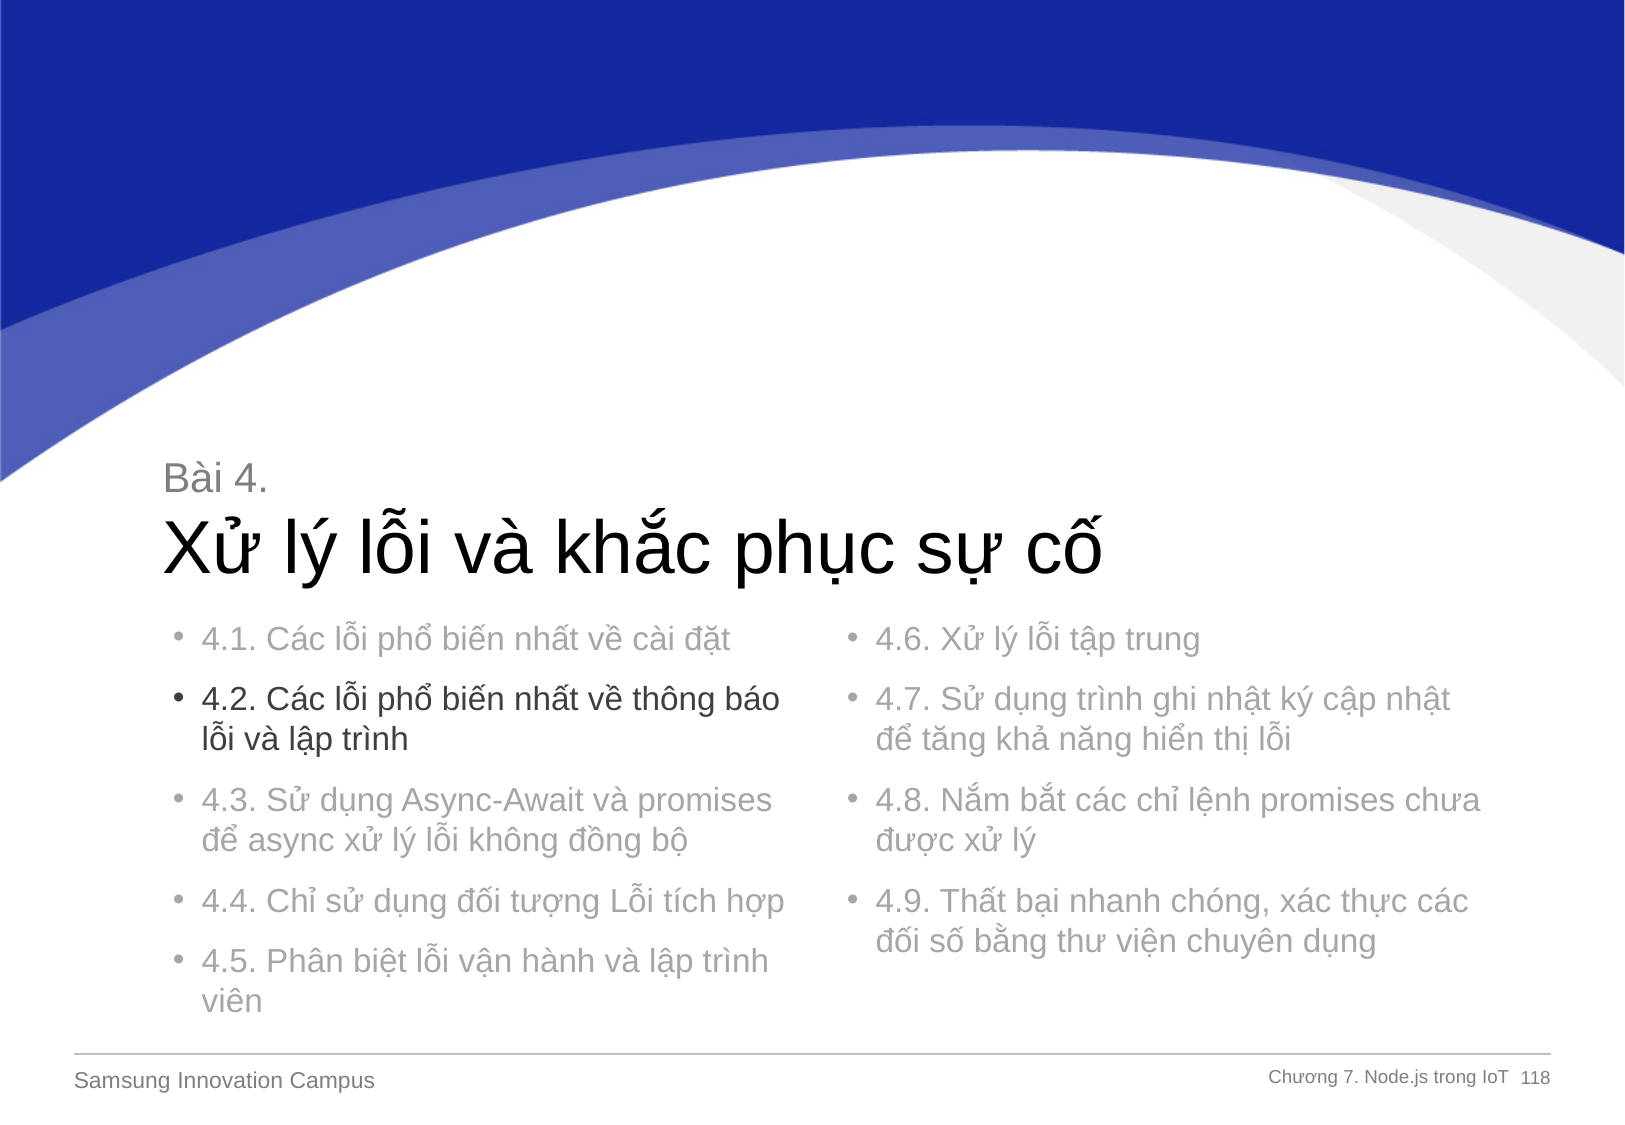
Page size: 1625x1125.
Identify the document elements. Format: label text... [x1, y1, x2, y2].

text_box Xử lý lỗi và khắc phục sự cố [162, 498, 1532, 589]
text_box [172, 616, 1487, 1040]
picture [0, 0, 1625, 1125]
text_box Bài 4. [162, 450, 1062, 502]
